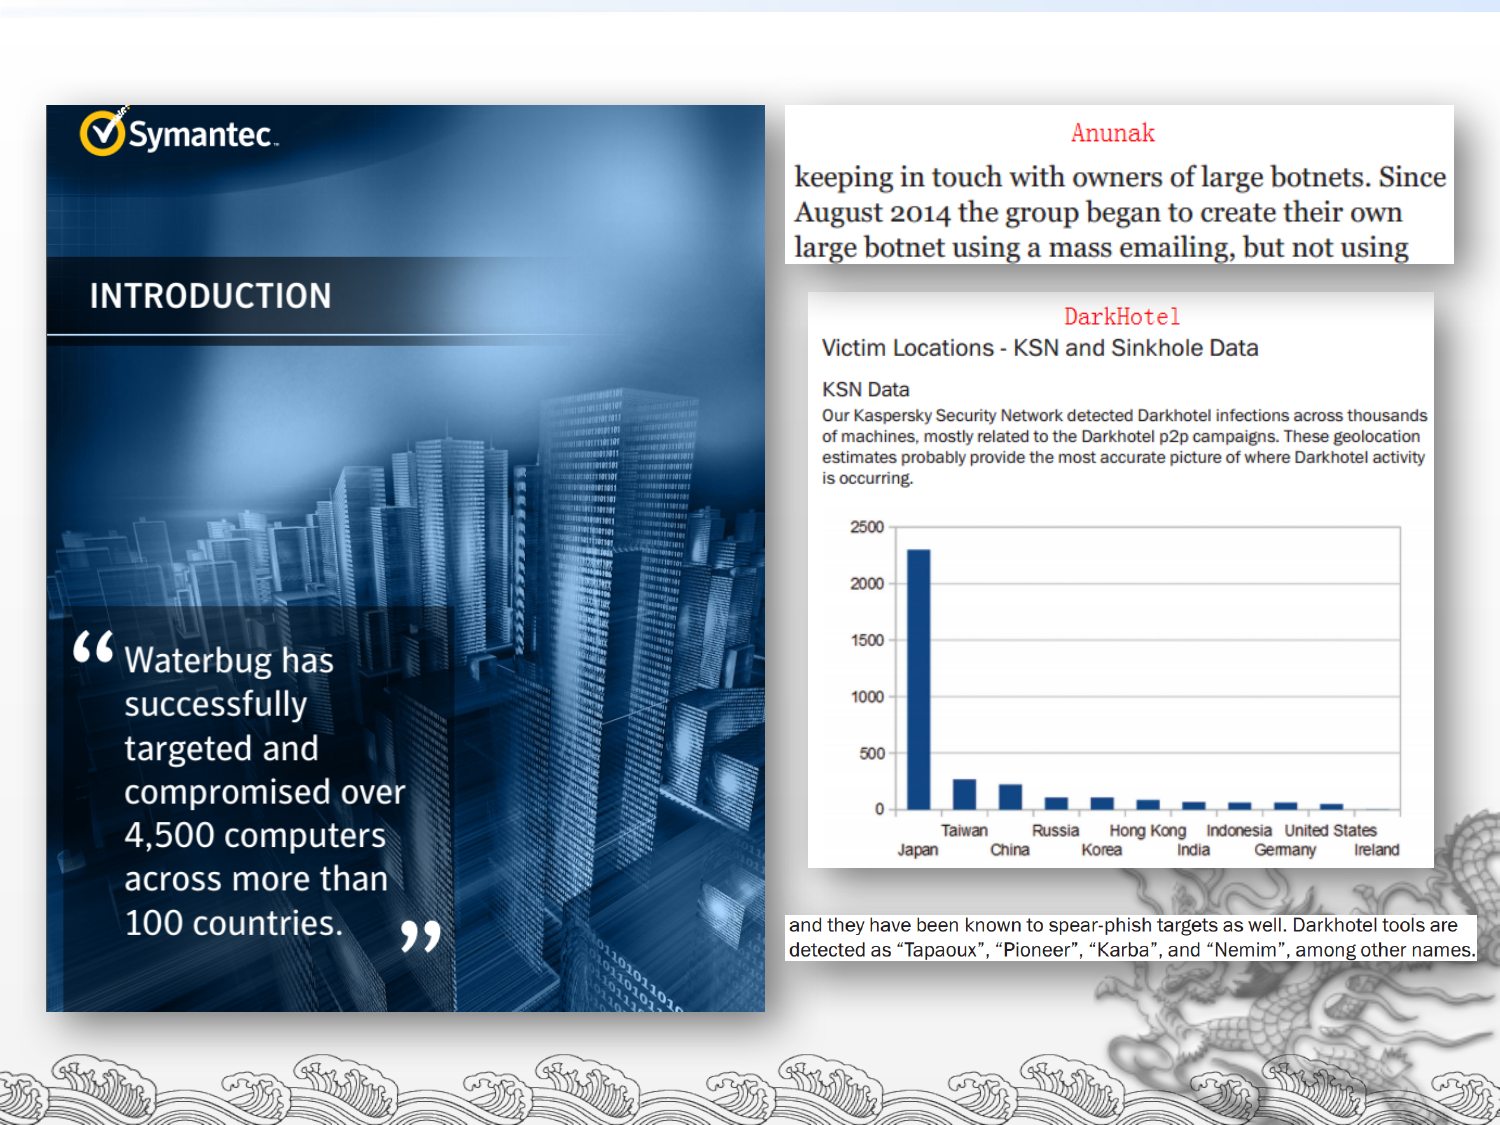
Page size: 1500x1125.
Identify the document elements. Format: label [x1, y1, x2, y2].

picture [784, 104, 1454, 265]
picture [808, 292, 1435, 868]
picture [784, 914, 1477, 962]
picture [46, 104, 766, 1013]
